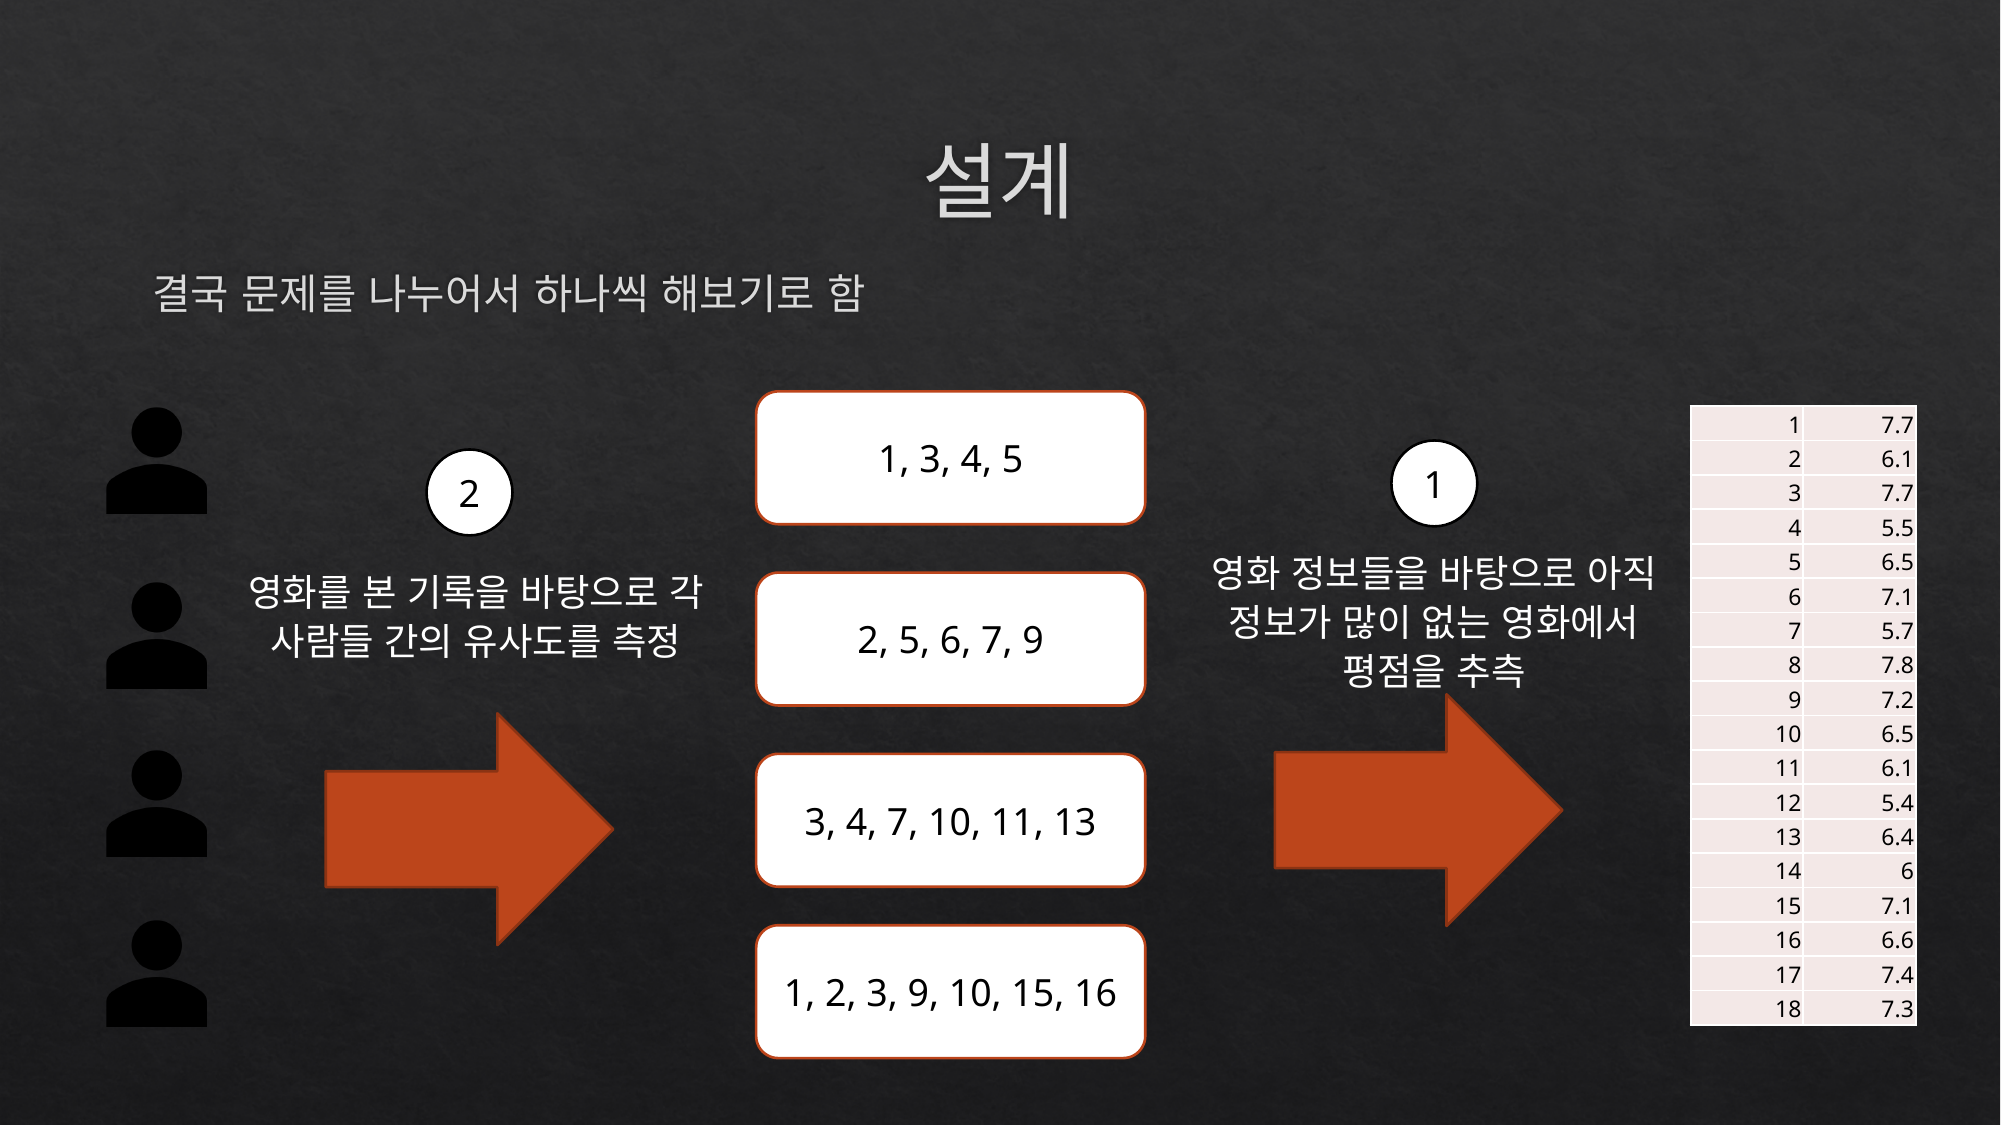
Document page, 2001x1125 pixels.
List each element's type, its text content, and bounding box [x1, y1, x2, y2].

table_cell 6.5 [1804, 545, 1915, 577]
text_box 영화를 본 기록을 바탕으로 각 사람들 간의 유사도를 측정 [229, 560, 724, 736]
table_cell 5.5 [1804, 510, 1915, 543]
table_cell 7.1 [1804, 888, 1915, 921]
picture [80, 898, 232, 1049]
table_cell 7.8 [1804, 648, 1915, 680]
table_cell 17 [1692, 957, 1802, 990]
table_cell 6.1 [1804, 751, 1915, 783]
table_cell 7.3 [1804, 991, 1915, 1024]
table_cell 7.4 [1804, 957, 1915, 990]
picture [80, 560, 232, 712]
table_cell 13 [1692, 820, 1802, 852]
table_cell 16 [1692, 923, 1802, 955]
table_cell 4 [1692, 510, 1802, 543]
text_box 1, 3, 4, 5 [754, 390, 1147, 526]
table_cell 6.1 [1804, 441, 1915, 474]
table_cell 9 [1692, 682, 1802, 715]
table_header 7.7 [1804, 407, 1915, 440]
table_cell 3 [1692, 476, 1802, 508]
list 결국 문제를 나누어서 하나씩 해보기로 함 [137, 260, 1288, 349]
text_box 2, 5, 6, 7, 9 [754, 571, 1147, 707]
text_box 2 [425, 448, 514, 537]
table_cell 6.4 [1804, 820, 1915, 852]
text_box [1273, 717, 1564, 928]
table_cell 14 [1692, 854, 1802, 887]
table_cell 18 [1692, 991, 1802, 1024]
text_box 1 [1390, 439, 1479, 528]
table_cell 6 [1692, 579, 1802, 612]
picture [80, 385, 232, 537]
table_cell 2 [1692, 441, 1802, 474]
table_cell 12 [1692, 785, 1802, 818]
text_box [324, 736, 615, 947]
table_cell 6 [1804, 854, 1915, 887]
title 설계 [149, 99, 1849, 260]
table_cell 7.2 [1804, 682, 1915, 715]
table_cell 7 [1692, 613, 1802, 646]
table_cell 11 [1692, 751, 1802, 783]
table_cell 6.6 [1804, 923, 1915, 955]
table_cell 7.7 [1804, 476, 1915, 508]
text_box 1, 2, 3, 9, 10, 15, 16 [754, 923, 1147, 1060]
table_cell 6.5 [1804, 716, 1915, 749]
table_cell 5 [1692, 545, 1802, 577]
table_cell 5.4 [1804, 785, 1915, 818]
table_cell 15 [1692, 888, 1802, 921]
table_cell 5.7 [1804, 613, 1915, 646]
text_box 3, 4, 7, 10, 11, 13 [754, 752, 1147, 889]
table_cell 10 [1692, 716, 1802, 749]
table_cell 8 [1692, 648, 1802, 680]
picture [80, 727, 232, 879]
text_box 영화 정보들을 바탕으로 아직 정보가 많이 없는 영화에서 평점을 추측 [1178, 541, 1691, 717]
table_header 1 [1692, 407, 1802, 440]
table_cell 7.1 [1804, 579, 1915, 612]
